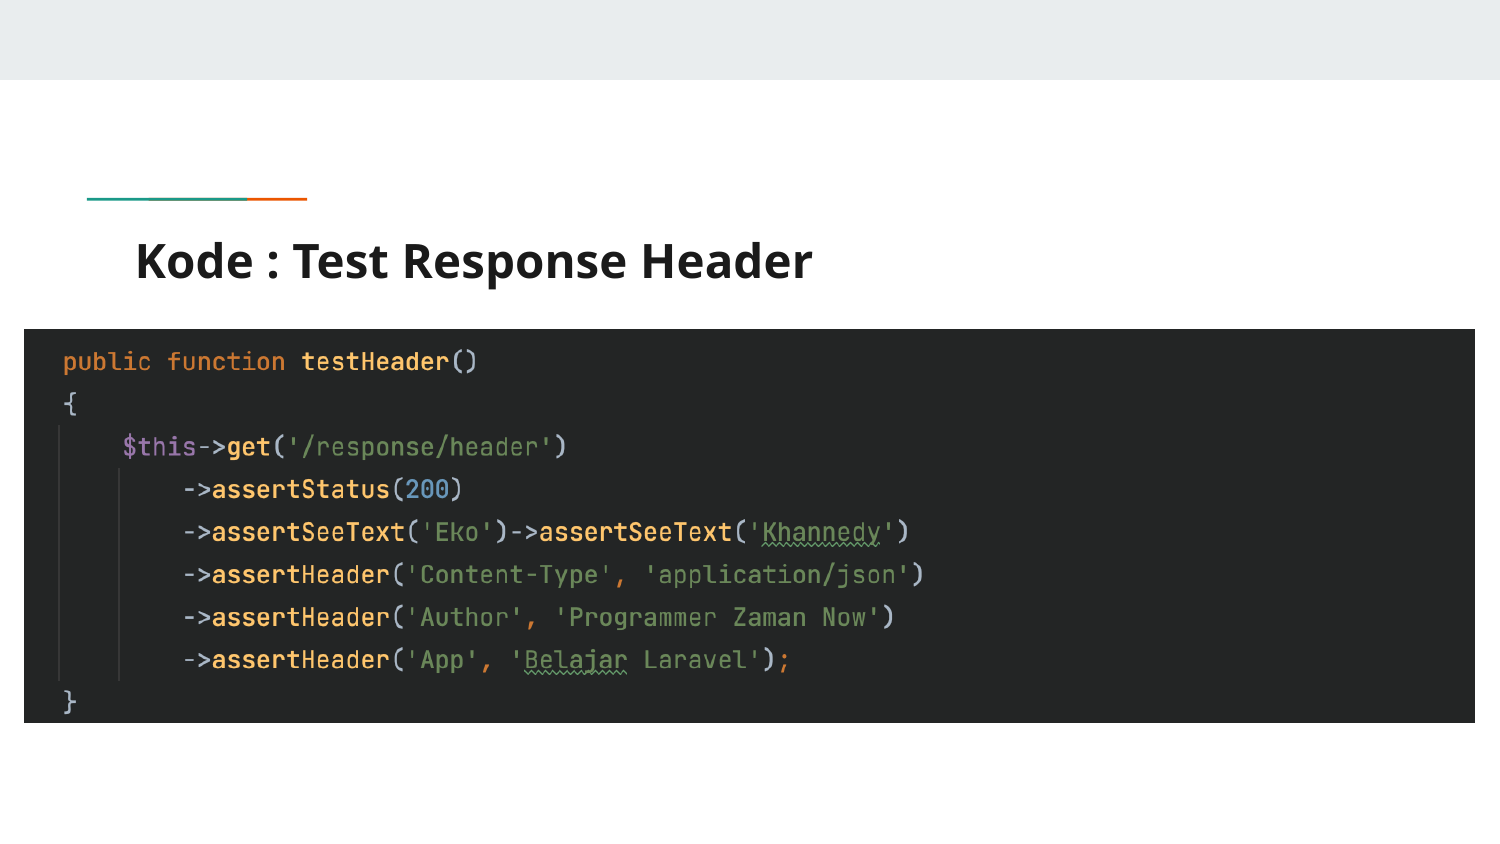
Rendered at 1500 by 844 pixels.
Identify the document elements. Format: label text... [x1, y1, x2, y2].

title Kode : Test Response Header [119, 216, 1381, 305]
picture [24, 328, 1476, 723]
